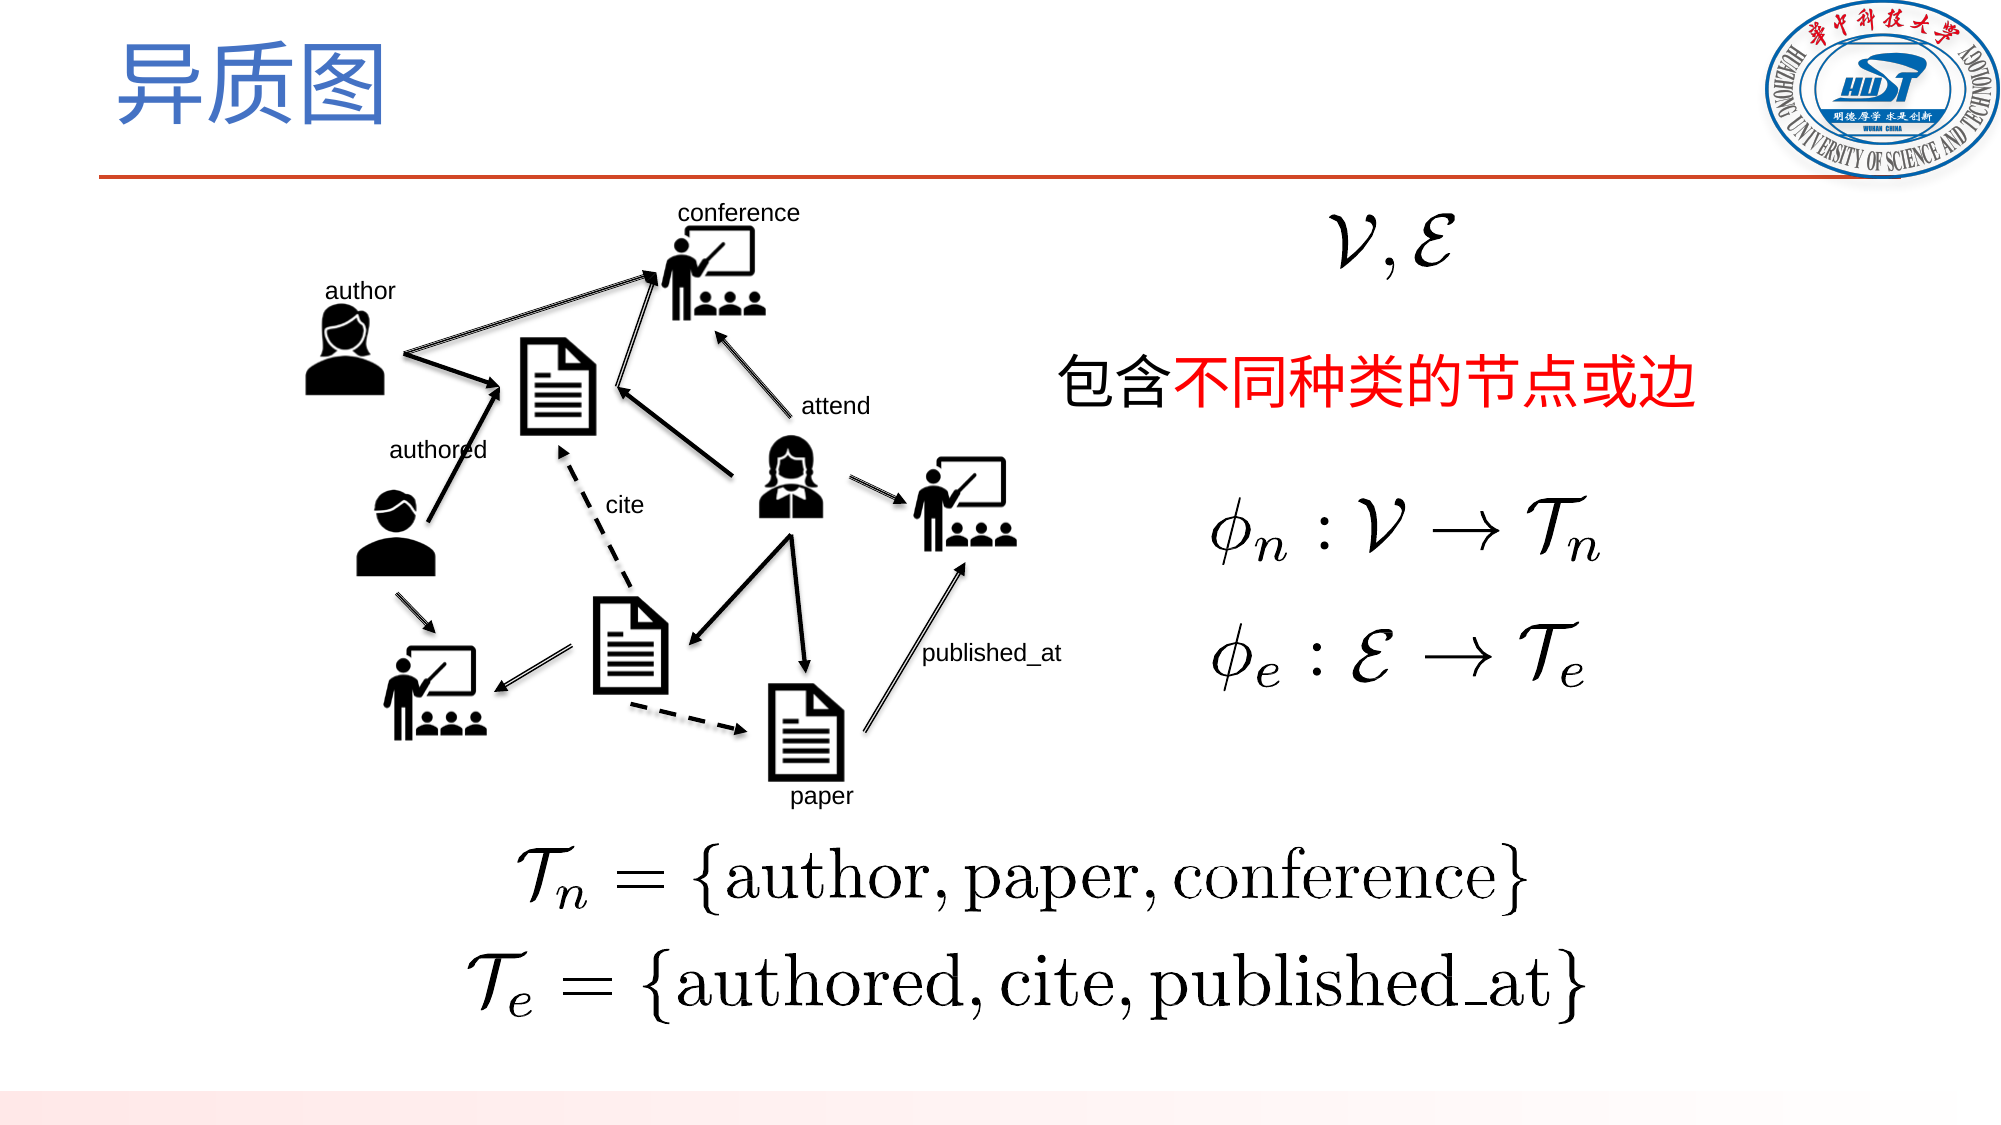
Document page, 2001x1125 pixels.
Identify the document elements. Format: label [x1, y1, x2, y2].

text_box [762, 865, 799, 899]
text_box [1257, 663, 1280, 688]
text_box [286, 196, 1066, 810]
text_box [785, 953, 823, 1006]
text_box [1040, 865, 1076, 912]
picture [1765, 0, 2000, 179]
text_box [1432, 511, 1500, 551]
text_box [467, 951, 528, 1011]
text_box [1567, 537, 1600, 562]
text_box [1054, 346, 1730, 415]
text_box [971, 997, 981, 1020]
text_box [1233, 952, 1271, 1007]
text_box [1054, 959, 1078, 1007]
text_box [905, 865, 929, 898]
text_box [1082, 865, 1110, 899]
text_box [714, 972, 753, 1007]
text_box [1421, 952, 1458, 1007]
text_box [926, 952, 964, 1007]
text_box [829, 847, 866, 898]
text_box [1414, 213, 1455, 267]
text_box [1299, 954, 1308, 963]
text_box [509, 993, 532, 1018]
text_box [1146, 889, 1155, 912]
text_box [1254, 537, 1287, 562]
text_box [1312, 643, 1321, 652]
text_box [1001, 971, 1030, 1007]
text_box [556, 886, 587, 909]
text_box [642, 948, 670, 1025]
text_box [677, 971, 712, 1007]
text_box [1174, 843, 1527, 916]
text_box [1312, 667, 1321, 676]
text_box [1034, 971, 1051, 1006]
text_box [1316, 971, 1342, 1007]
text_box [1358, 498, 1406, 553]
text_box [1425, 637, 1492, 677]
text_box [1211, 497, 1251, 565]
text_box [1558, 948, 1586, 1025]
text_box [1114, 865, 1139, 898]
text_box [1346, 953, 1384, 1006]
text_box [755, 959, 779, 1007]
text_box [1329, 214, 1377, 269]
text_box [517, 845, 575, 903]
text_box [1490, 971, 1524, 1007]
text_box [1526, 495, 1587, 555]
text_box [727, 865, 760, 899]
text_box [1519, 621, 1580, 681]
text_box [893, 971, 922, 1007]
text_box [1275, 953, 1292, 1006]
text_box [1192, 972, 1230, 1007]
text_box [863, 972, 889, 1006]
text_box [869, 865, 901, 899]
text_box [1561, 663, 1584, 688]
text_box [1525, 959, 1550, 1007]
text_box [937, 889, 946, 912]
text_box [1385, 257, 1395, 280]
text_box [1320, 517, 1329, 526]
text_box [1121, 997, 1131, 1020]
text_box [1037, 954, 1046, 963]
text_box [964, 865, 1001, 912]
text_box [1387, 971, 1417, 1007]
text_box [1005, 865, 1038, 899]
text_box [1296, 971, 1312, 1006]
text_box [1352, 629, 1393, 683]
title [99, 0, 1825, 177]
text_box [693, 843, 719, 916]
text_box [1150, 972, 1188, 1020]
text_box [1084, 971, 1113, 1007]
text_box [801, 853, 824, 899]
text_box [826, 971, 860, 1007]
text_box [1320, 541, 1329, 550]
text_box [1212, 623, 1252, 692]
